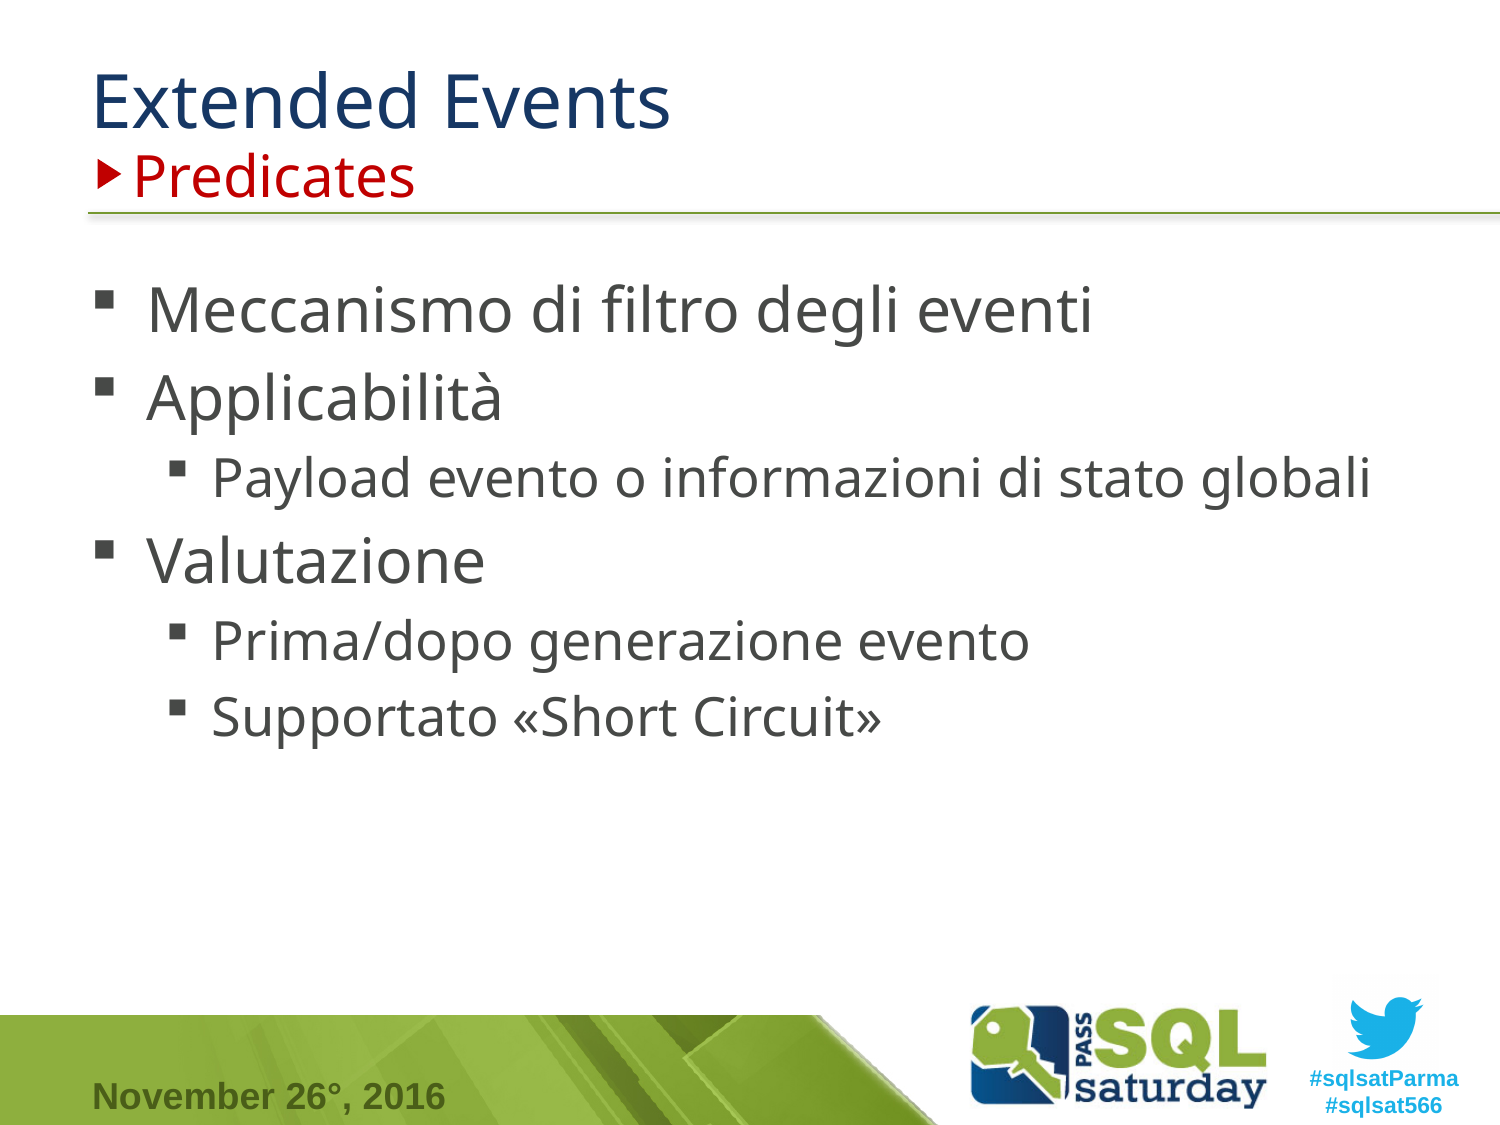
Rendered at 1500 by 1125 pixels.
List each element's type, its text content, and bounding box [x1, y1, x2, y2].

list Predicates [117, 151, 1425, 198]
picture [1332, 974, 1439, 1082]
picture [0, 1005, 1282, 1125]
title Extended Events [75, 45, 1425, 152]
list Meccanismo di filtro degli eventi Applicabilità Payload evento o informazioni di stato globali Valutazione Prima/dopo generazione evento Supportato «Short Circuit» [75, 262, 1425, 1005]
